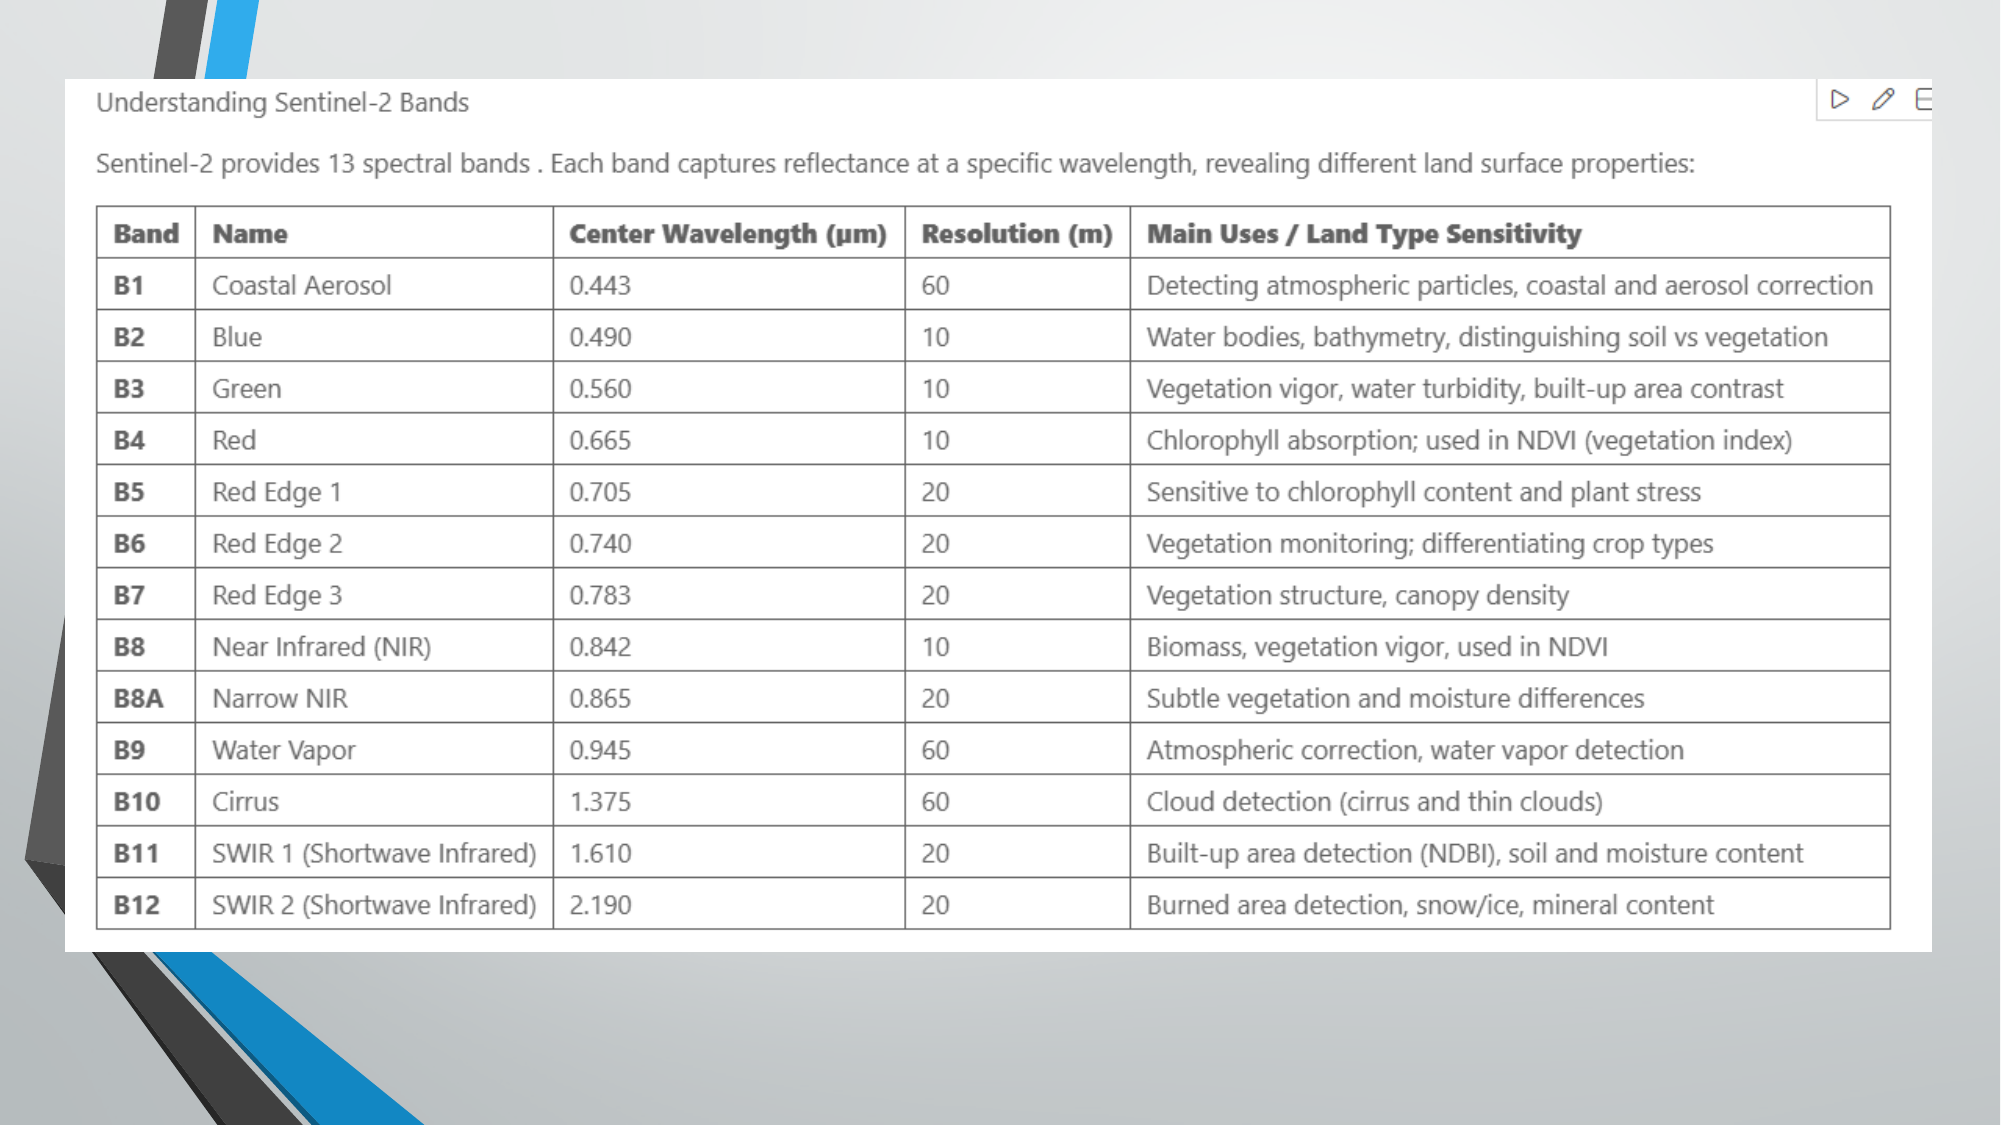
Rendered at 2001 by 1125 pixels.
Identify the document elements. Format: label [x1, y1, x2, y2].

picture [65, 79, 1932, 953]
